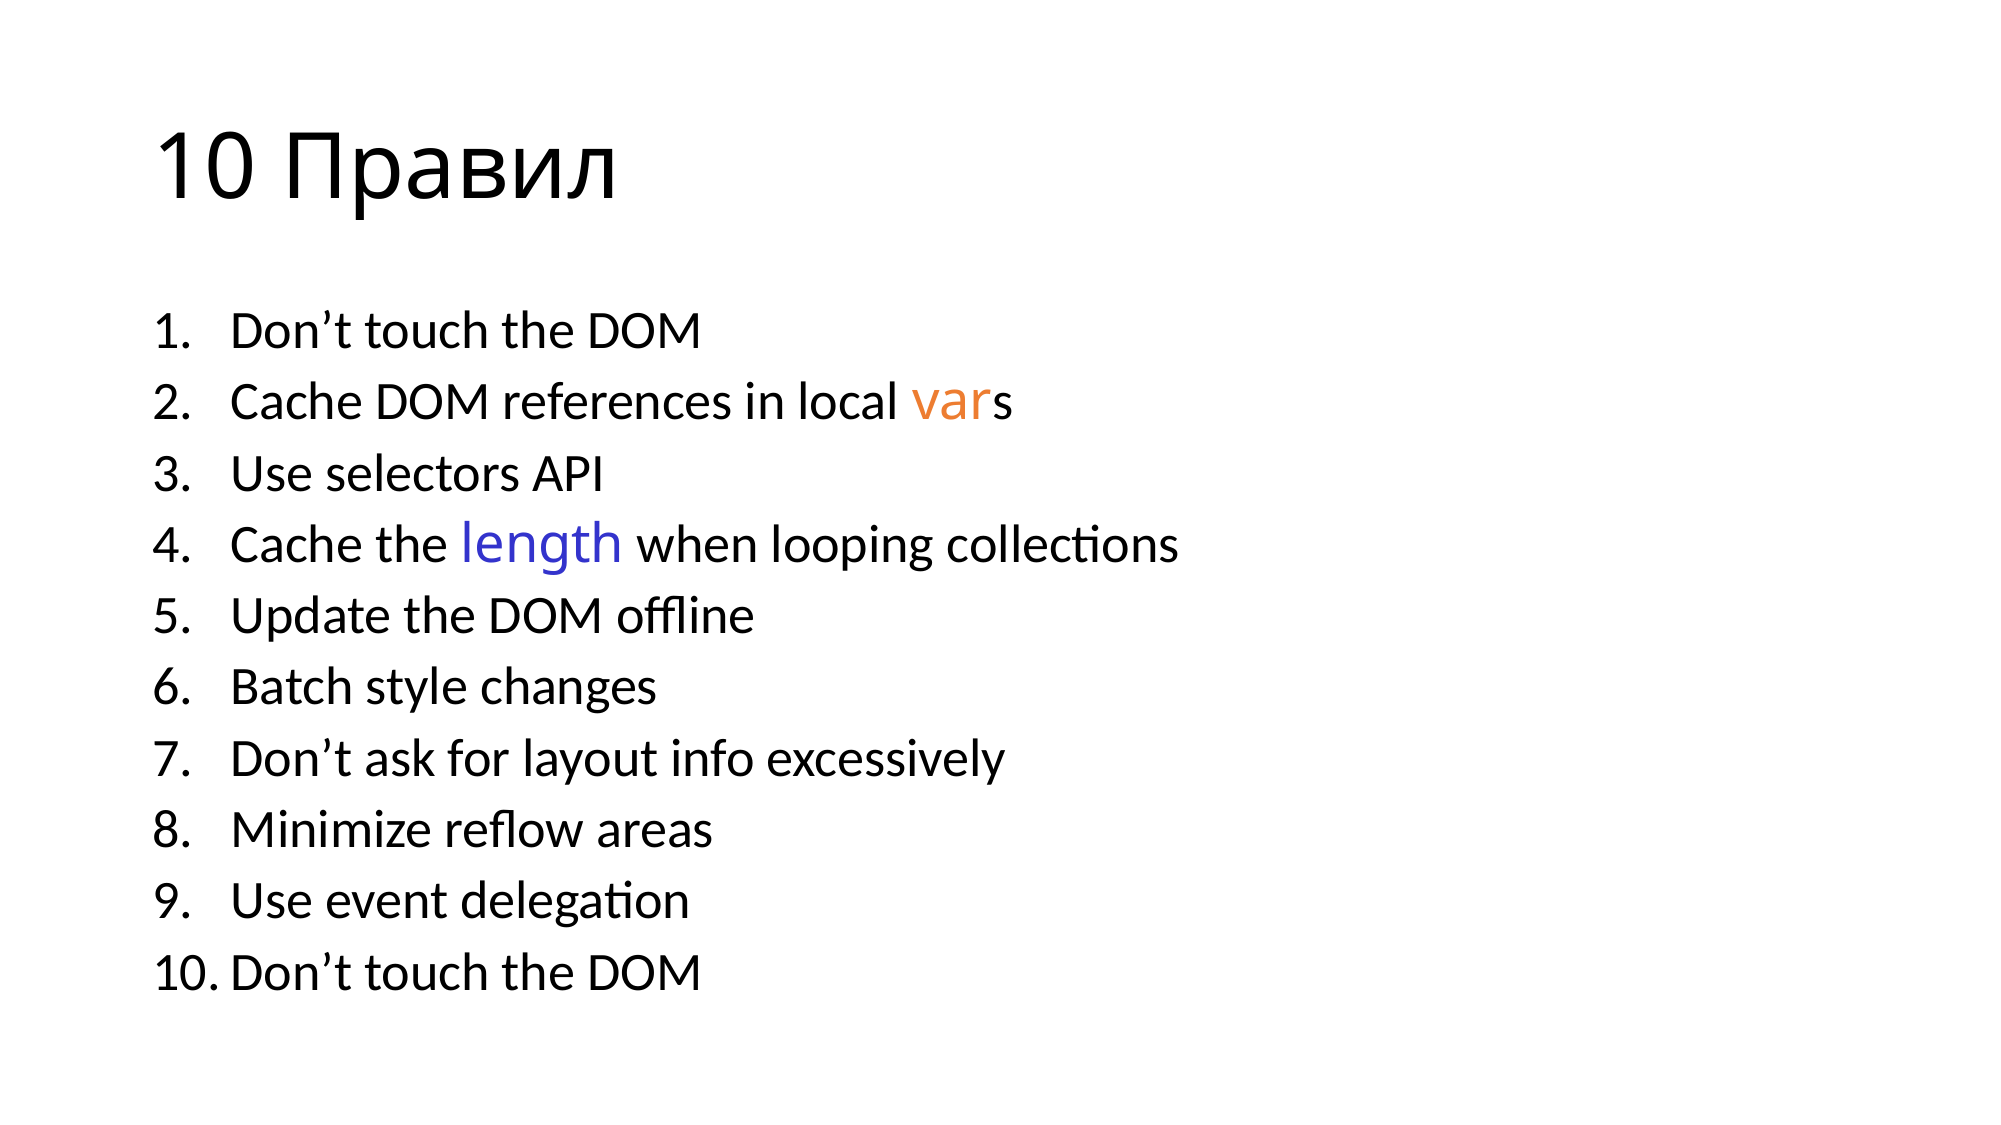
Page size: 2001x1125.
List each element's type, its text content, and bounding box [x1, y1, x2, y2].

title 10 Правил [137, 59, 1863, 278]
list Don’t touch the DOM Cache DOM references in local vars Use selectors API Cache the length when looping collections Update the DOM offline Batch style changes Don’t ask for layout info excessively Minimize reflow areas Use event delegation Don’t touch the DOM [137, 299, 1863, 1014]
